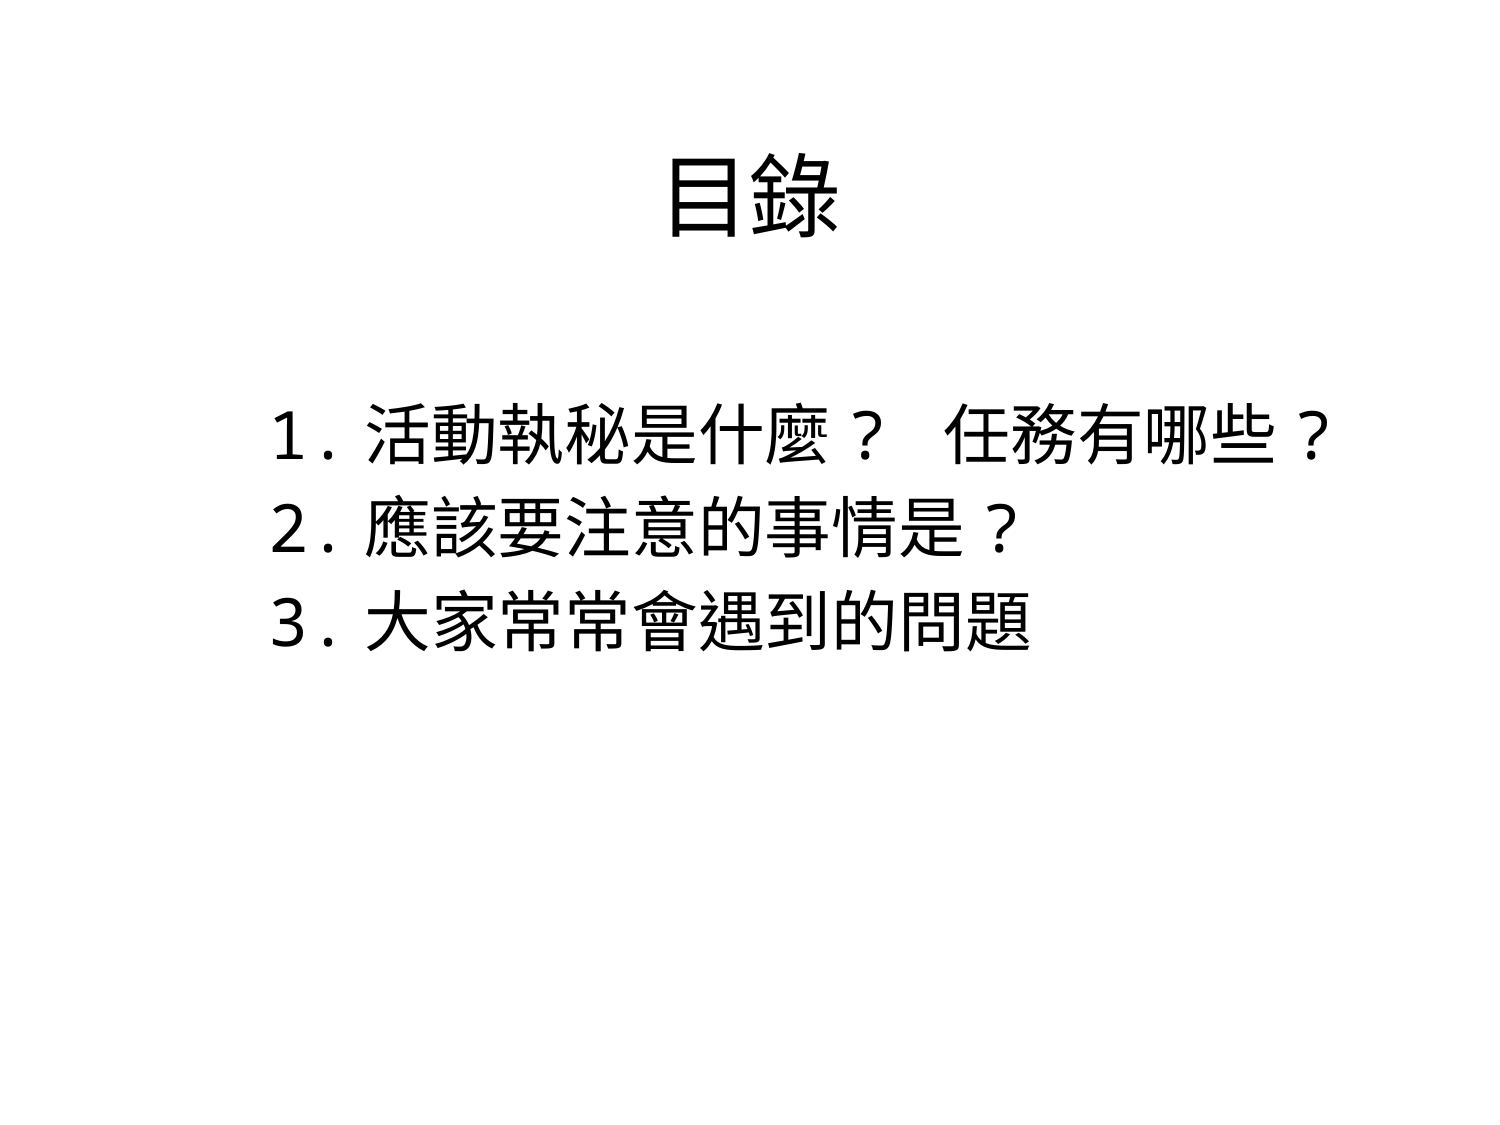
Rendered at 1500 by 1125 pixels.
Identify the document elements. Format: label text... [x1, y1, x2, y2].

text_box 1.活動執秘是什麼? 任務有哪些? 2.應該要注意的事情是? 3.大家常常會遇到的問題 [253, 385, 1329, 740]
text_box 目錄 [112, 99, 1388, 288]
